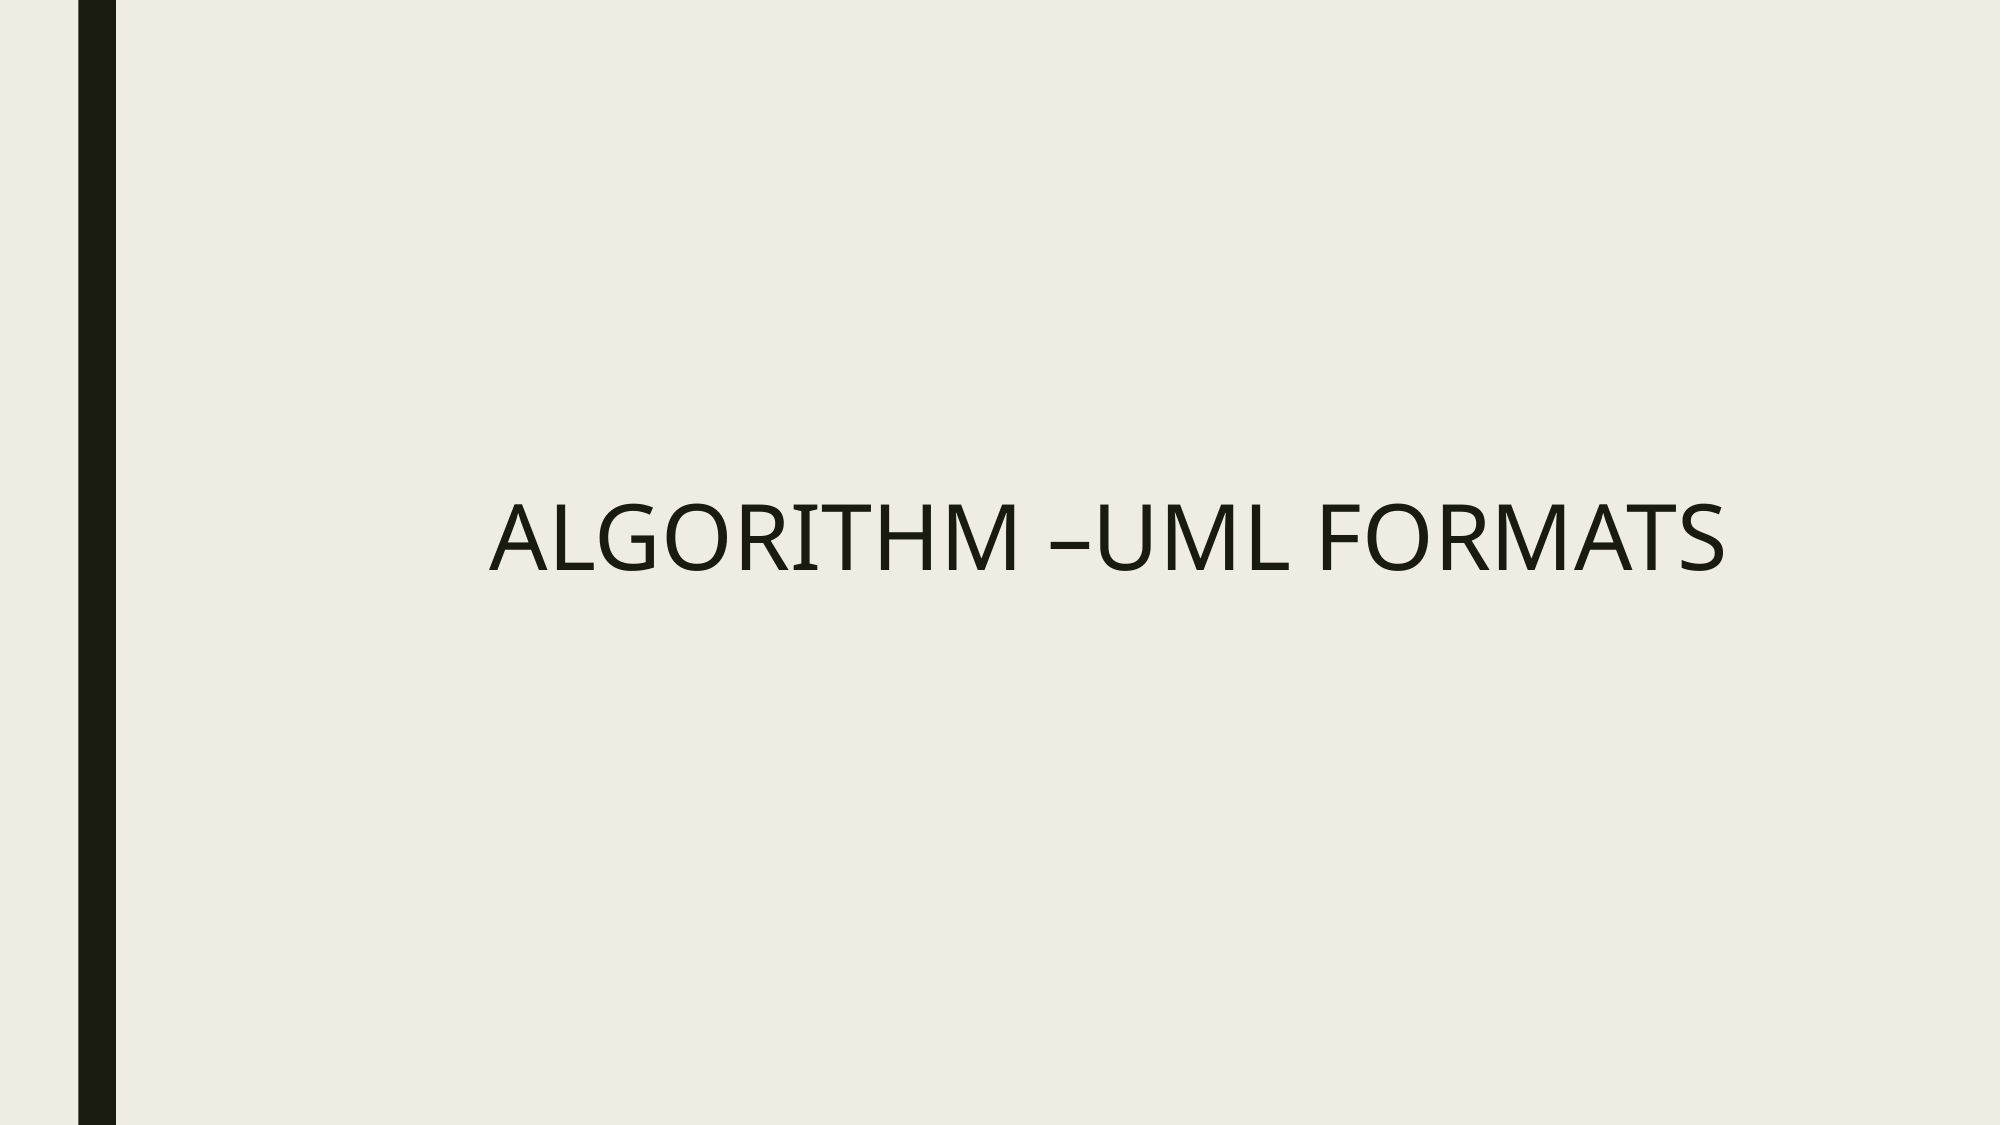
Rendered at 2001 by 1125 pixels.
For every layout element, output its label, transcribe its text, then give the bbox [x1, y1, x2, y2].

title ALGORITHM –UML FORMATS [321, 484, 1897, 729]
